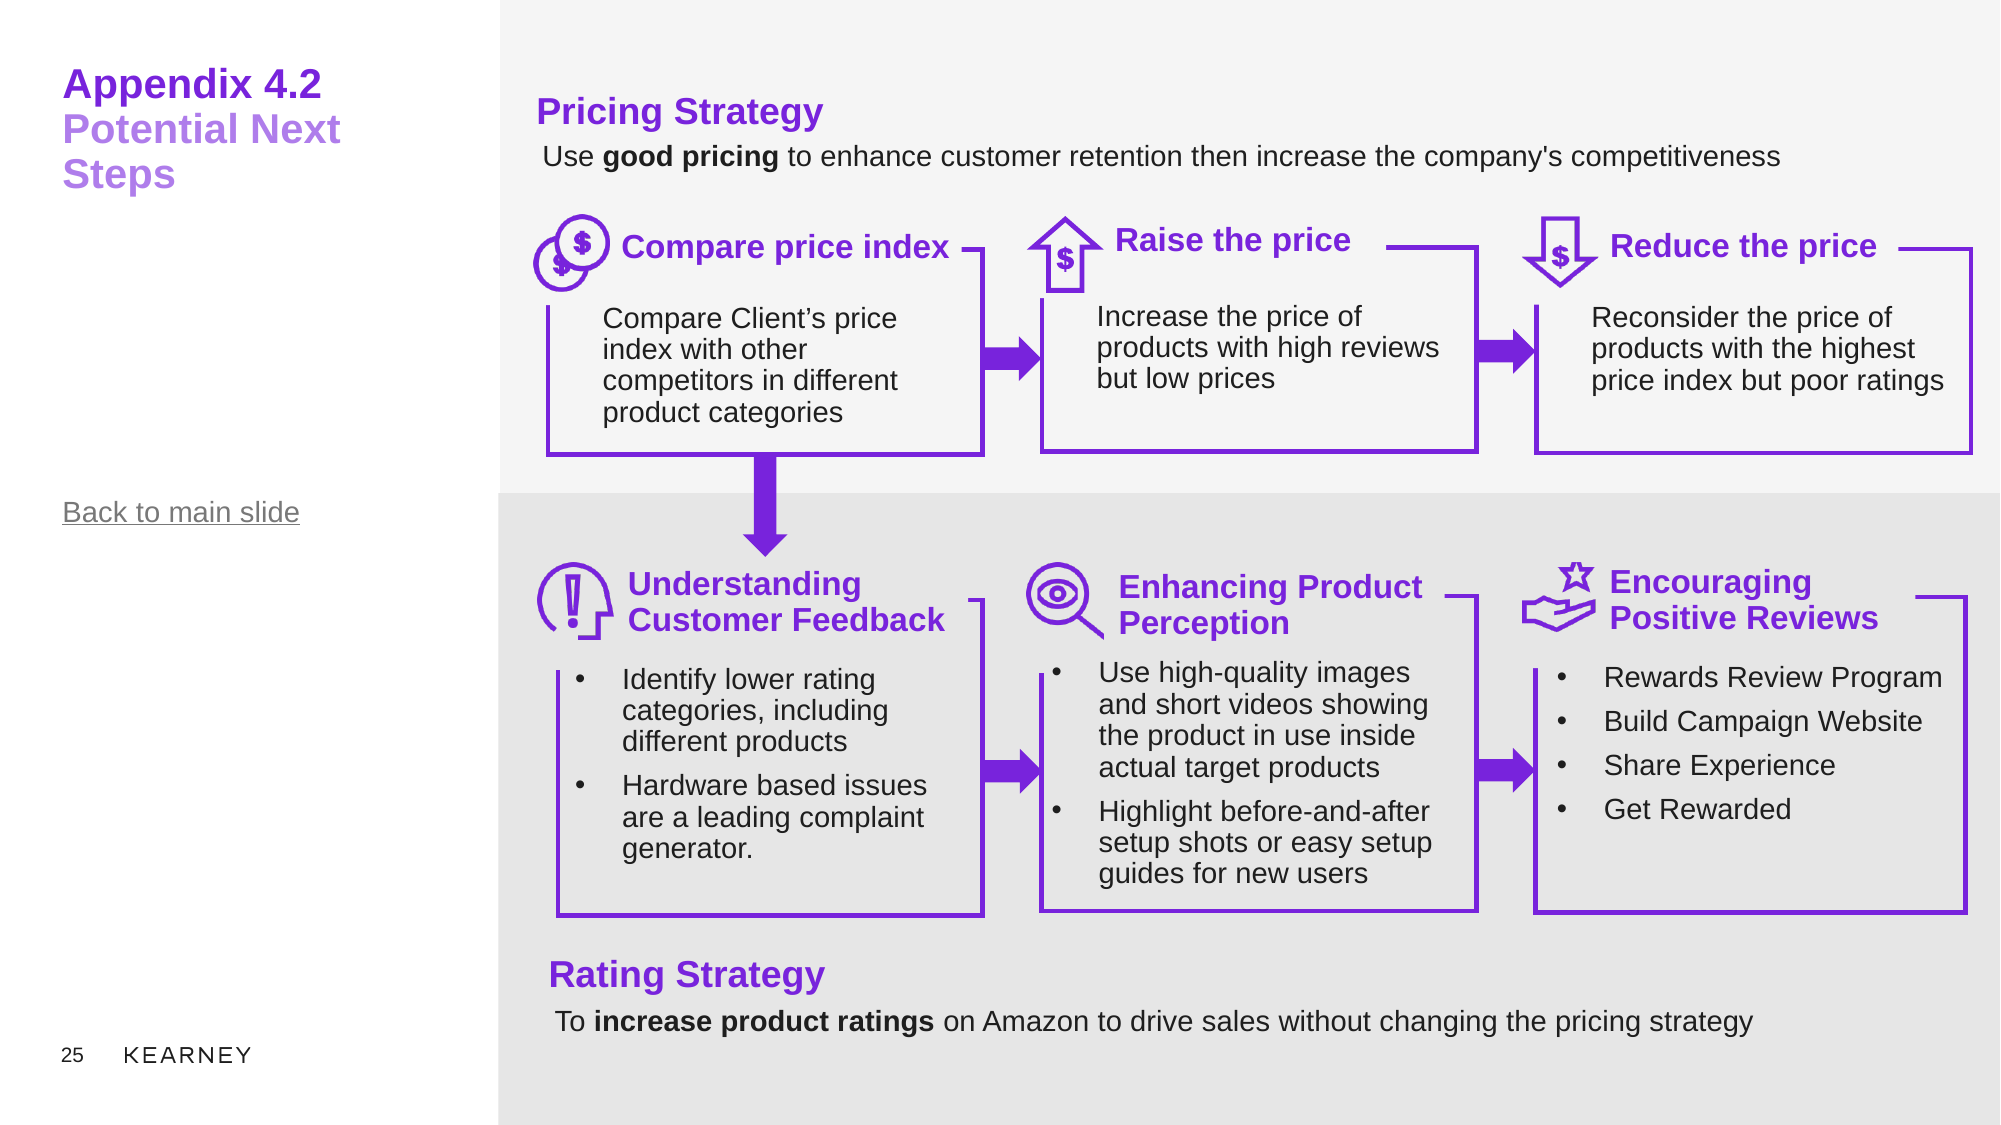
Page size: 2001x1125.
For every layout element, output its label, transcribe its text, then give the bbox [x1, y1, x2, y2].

text_box Pricing Strategy [524, 91, 858, 133]
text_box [1514, 557, 1971, 913]
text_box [1023, 562, 1477, 938]
text_box Back to main slide [62, 497, 301, 529]
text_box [526, 214, 983, 455]
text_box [532, 562, 983, 916]
text_box [497, 492, 2000, 1125]
text_box Rating Strategy [536, 955, 870, 996]
title Appendix 4.2 Potential Next Steps [62, 62, 438, 426]
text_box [1020, 215, 1477, 452]
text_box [1514, 213, 1972, 453]
text_box [1477, 326, 1514, 377]
text_box [983, 746, 1023, 797]
text_box [740, 455, 791, 559]
text_box [1477, 745, 1514, 796]
text_box [983, 333, 1020, 384]
text_box To increase product ratings on Amazon to drive sales without changing the pricing strategy [536, 1006, 1852, 1039]
text_box Use good pricing to enhance customer retention then increase the company's competitiveness [524, 141, 1840, 174]
